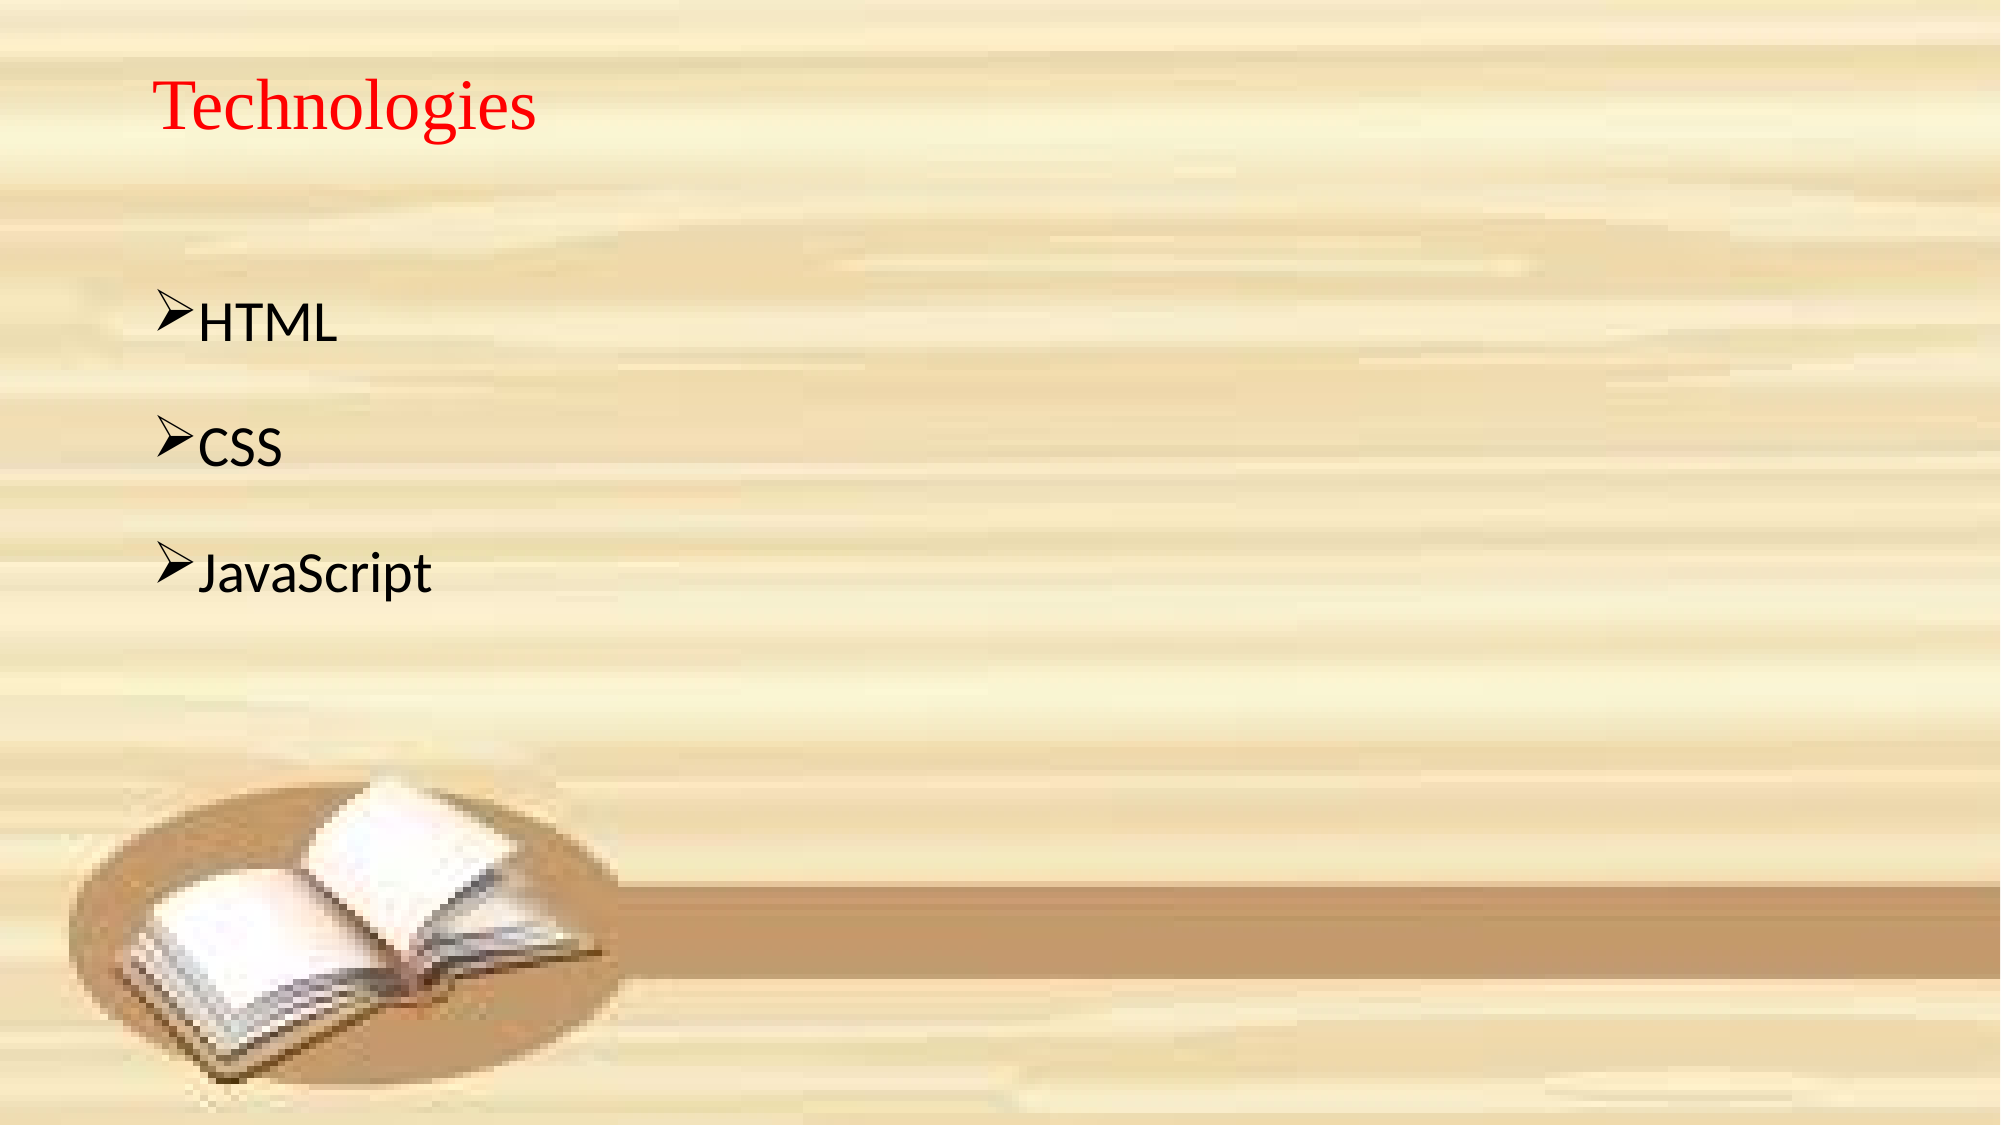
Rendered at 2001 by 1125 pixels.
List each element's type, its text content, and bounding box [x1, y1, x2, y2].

picture [0, 0, 2001, 1125]
list HTML CSS JavaScript [137, 240, 1863, 615]
title Technologies [137, 59, 1863, 240]
